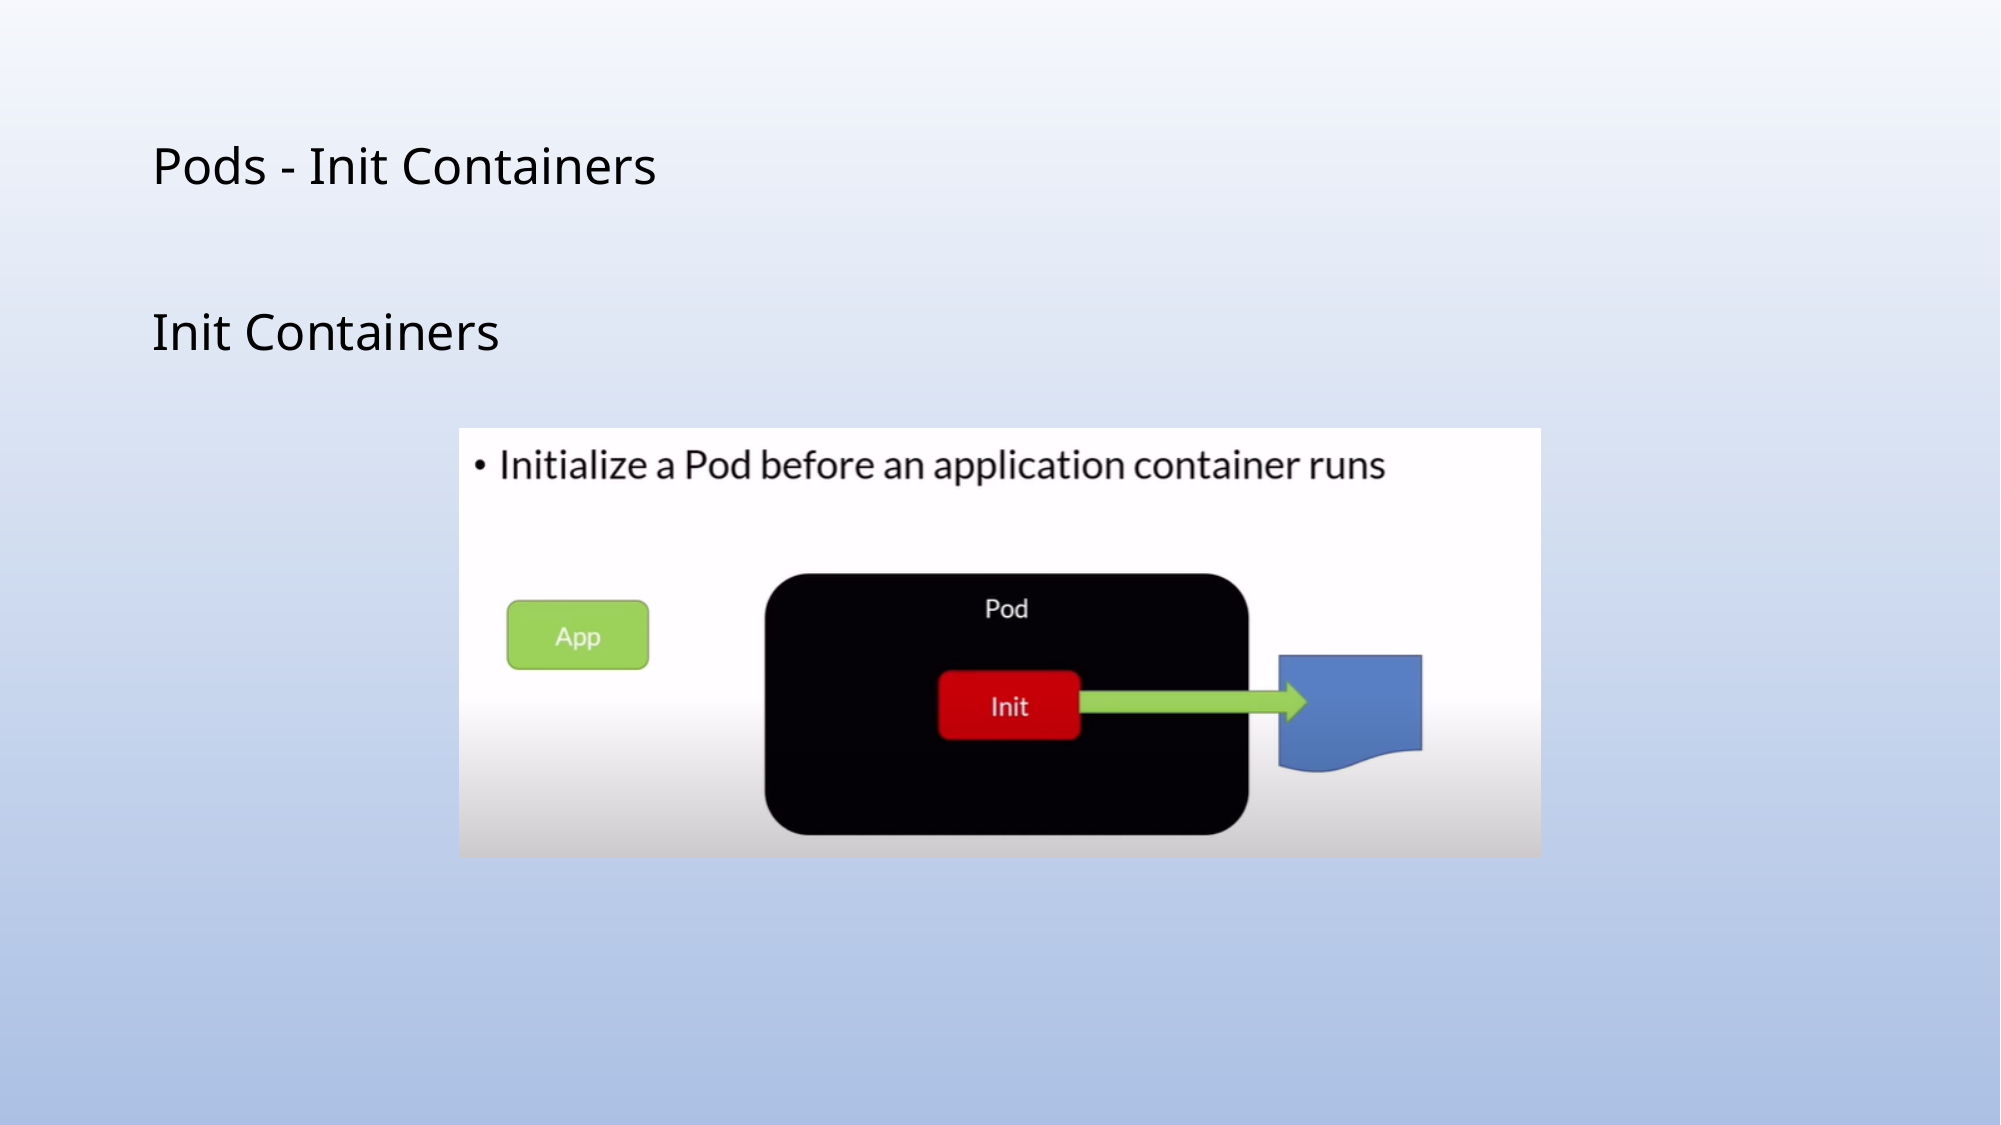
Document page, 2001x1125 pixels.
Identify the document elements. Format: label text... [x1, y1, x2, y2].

list Init Containers [137, 299, 1863, 1014]
picture [459, 428, 1541, 858]
title Pods - Init Containers [137, 59, 1863, 278]
